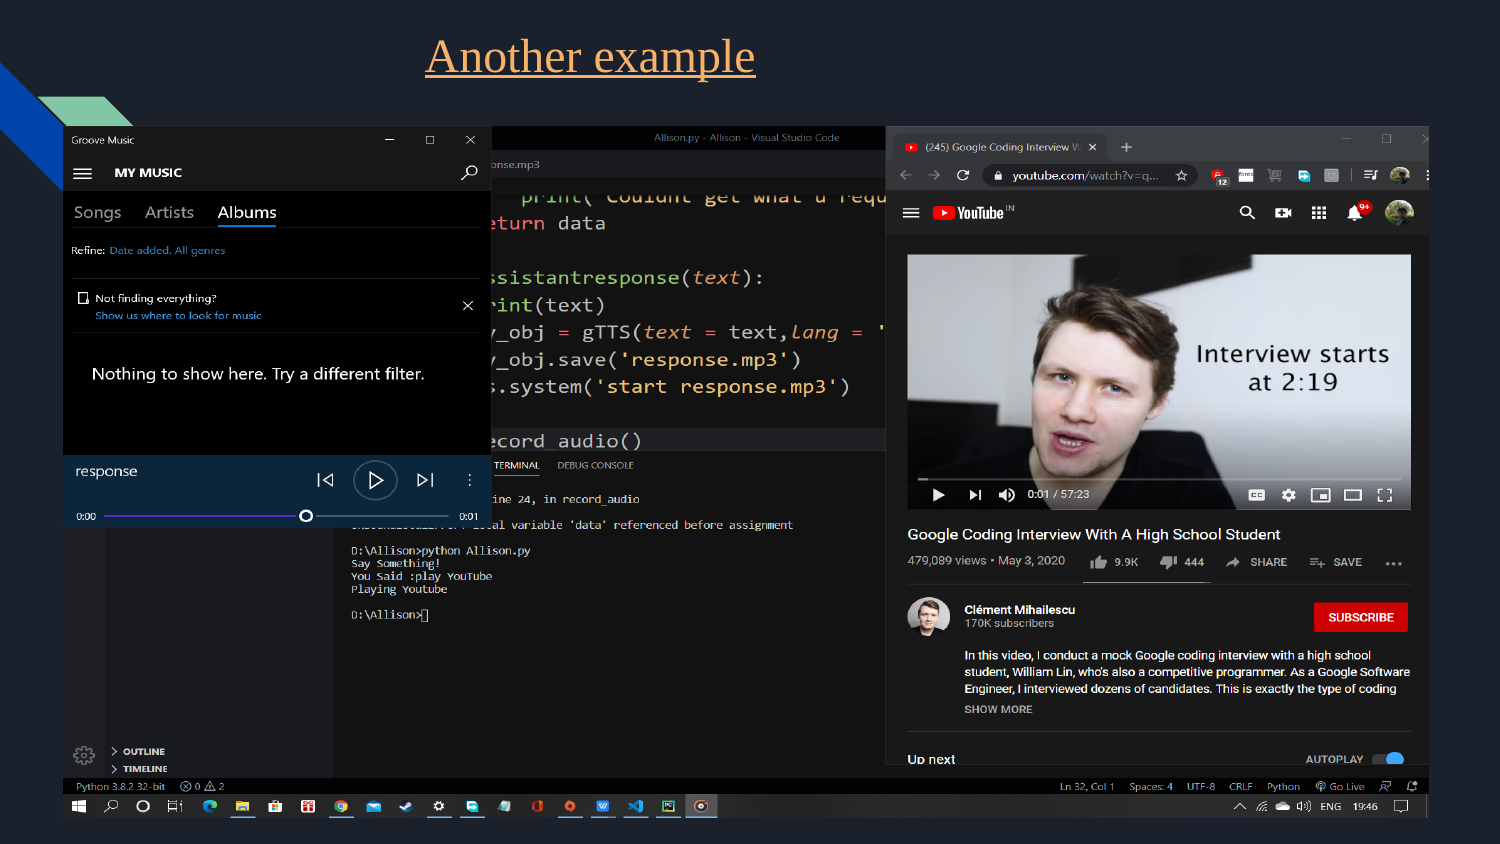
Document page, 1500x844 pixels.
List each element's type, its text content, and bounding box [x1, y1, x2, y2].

picture [62, 125, 1429, 818]
title Another example [184, 9, 1340, 124]
